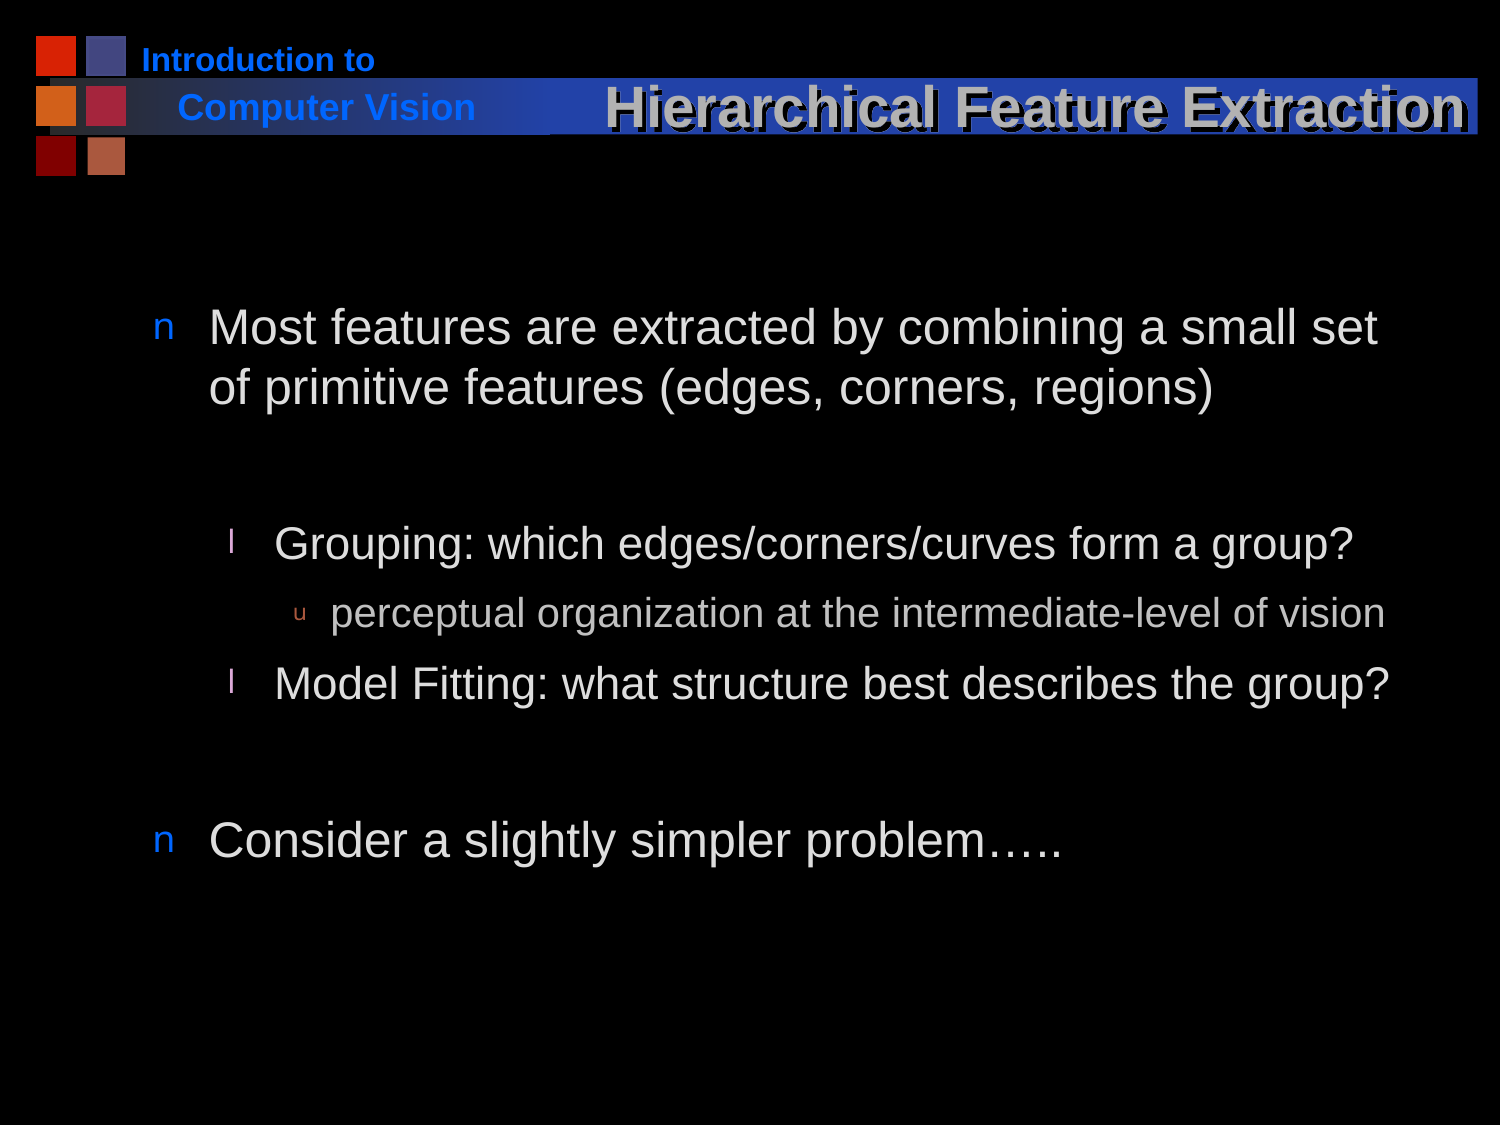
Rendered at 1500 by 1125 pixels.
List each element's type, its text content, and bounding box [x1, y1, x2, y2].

list Most features are extracted by combining a small set of primitive features (edges, corners, regions) Grouping: which edges/corners/curves form a group? perceptual organization at the intermediate-level of vision Model Fitting: what structure best describes the group? Consider a slightly simpler problem….. [136, 286, 1438, 1076]
title Hierarchical Feature Extraction [571, 46, 1500, 148]
